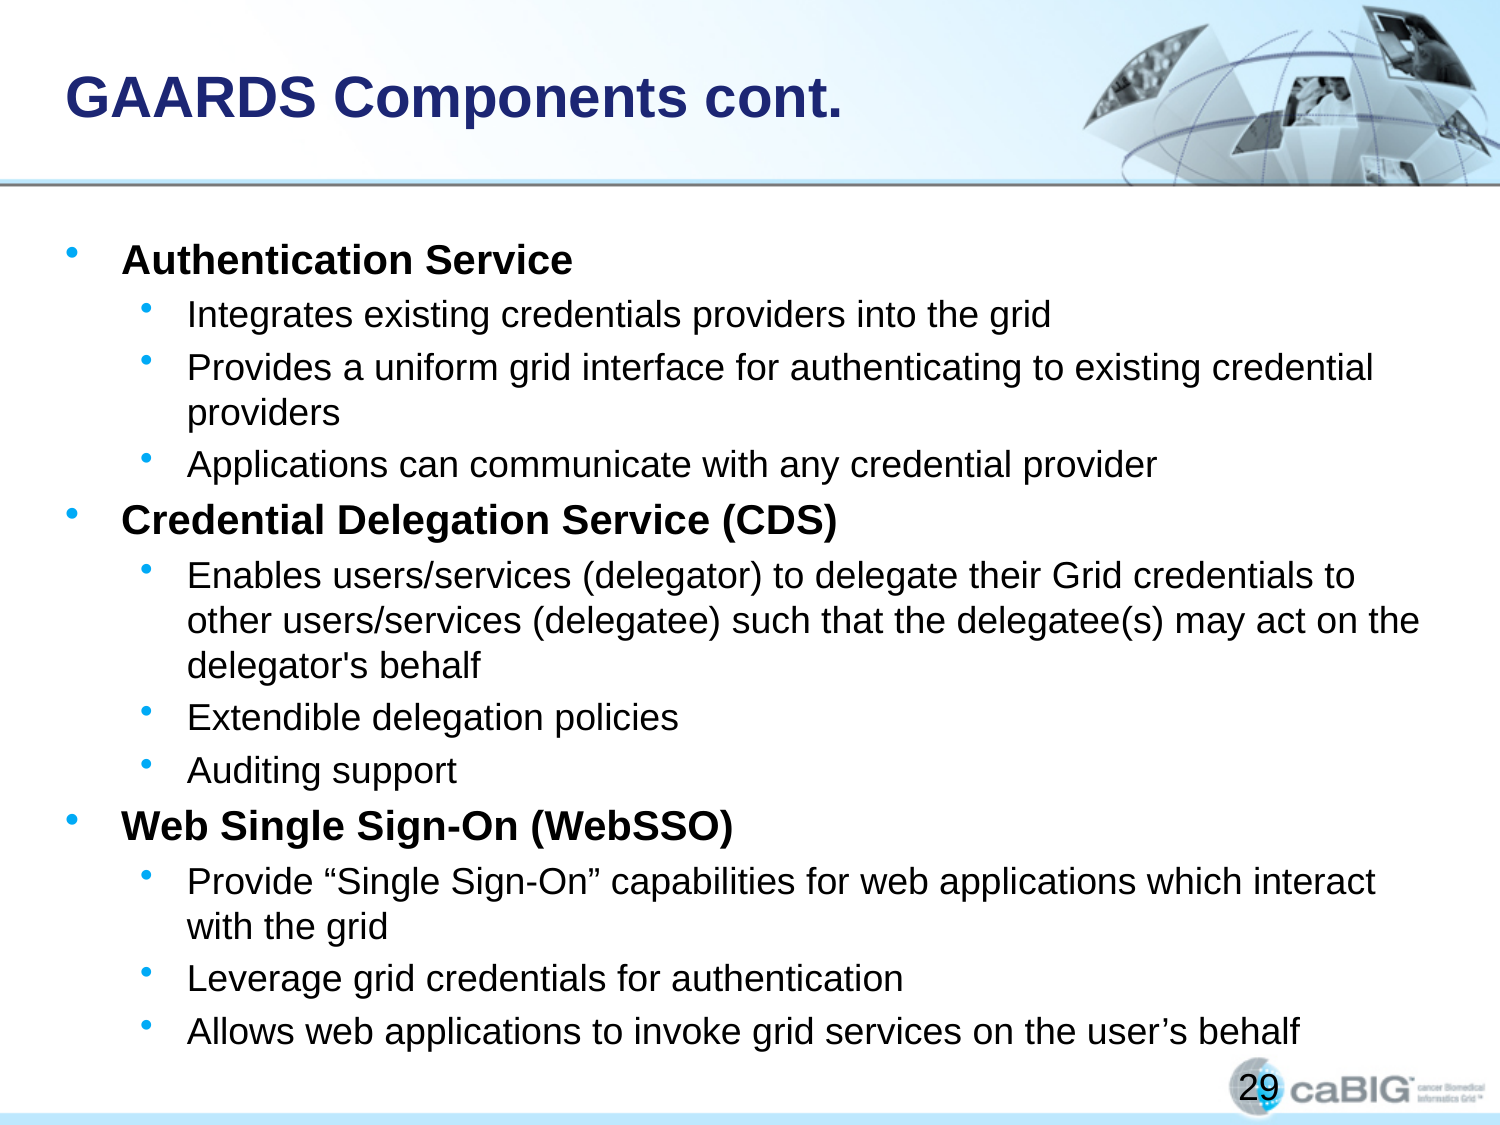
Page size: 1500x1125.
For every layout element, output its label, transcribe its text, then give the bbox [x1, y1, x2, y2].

title GAARDS Components cont. [49, 0, 1176, 188]
picture [0, 0, 1500, 1125]
list Authentication Service Integrates existing credentials providers into the grid Provides a uniform grid interface for authenticating to existing credential providers Applications can communicate with any credential provider Credential Delegation Service (CDS) Enables users/services (delegator) to delegate their Grid credentials to other users/services (delegatee) such that the delegatee(s) may act on the delegator's behalf Extendible delegation policies Auditing support Web Single Sign-On (WebSSO) Provide “Single Sign-On” capabilities for web applications which interact with the grid Leverage grid credentials for authentication Allows web applications to invoke grid services on the user’s behalf [49, 224, 1438, 1038]
